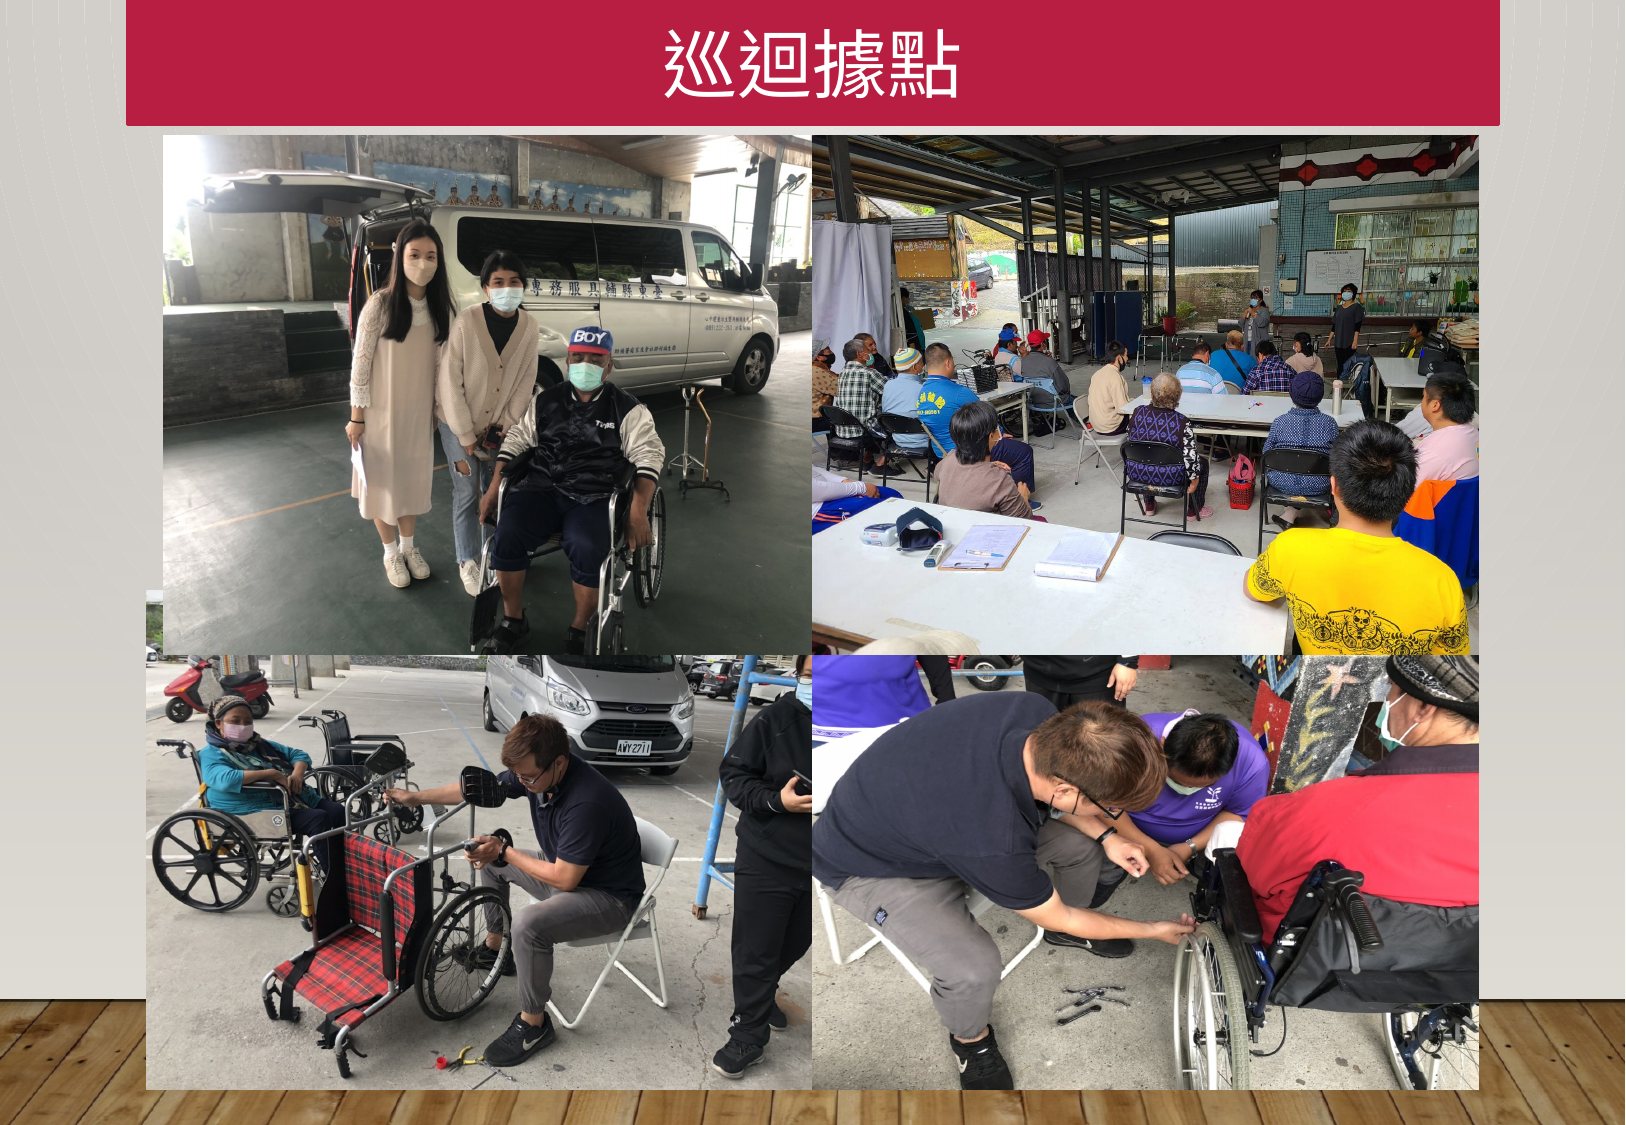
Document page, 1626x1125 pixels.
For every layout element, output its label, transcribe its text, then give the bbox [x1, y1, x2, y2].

picture [0, 135, 1625, 1125]
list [163, 135, 812, 655]
text_box 巡迴據點 [126, 0, 1500, 126]
